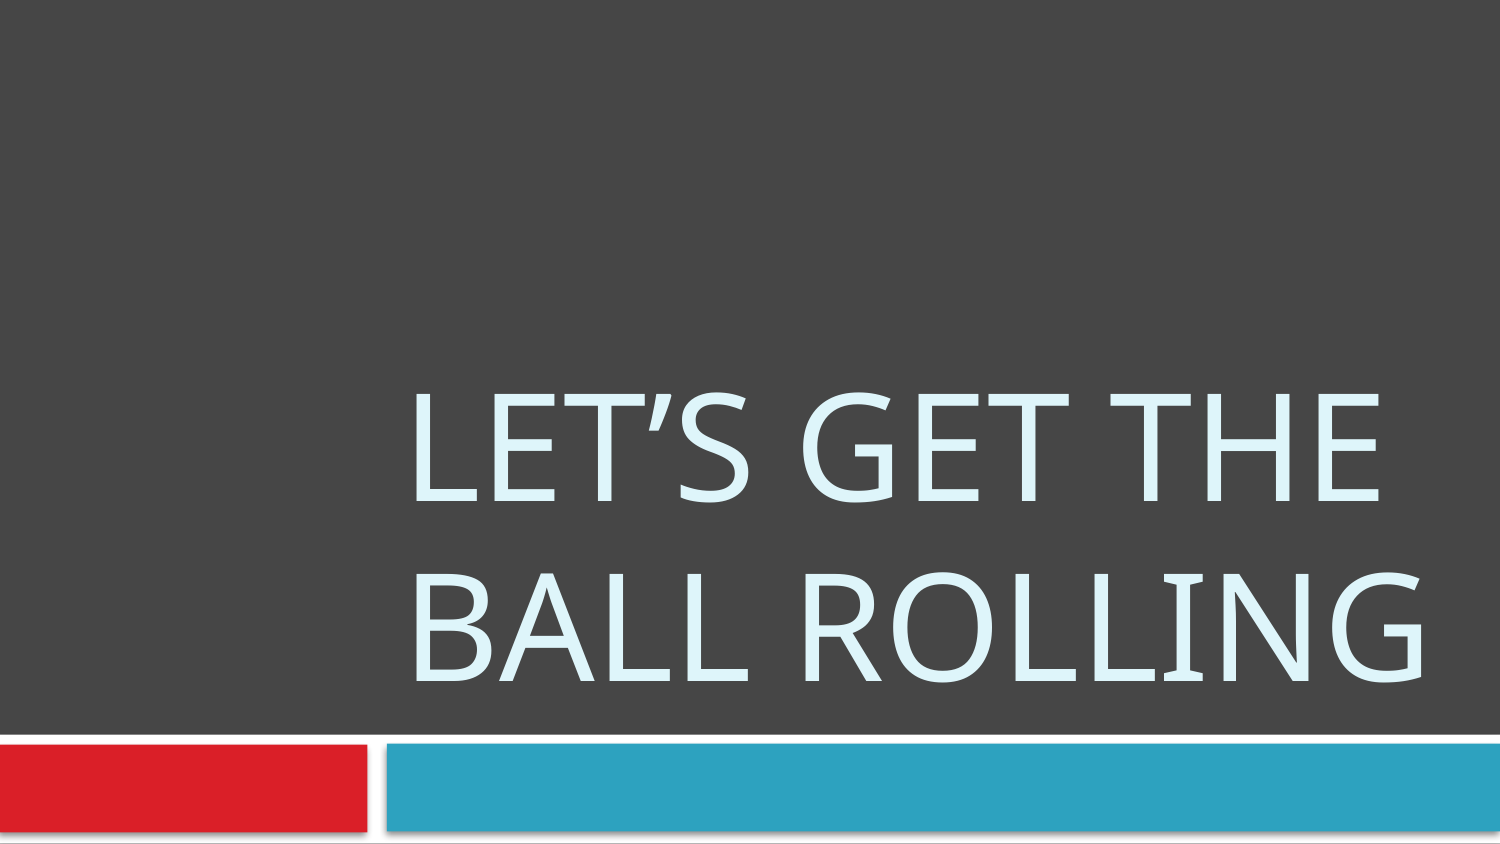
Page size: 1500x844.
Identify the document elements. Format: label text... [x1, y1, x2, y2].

title Let’s get the ball rolling [387, 384, 1450, 719]
